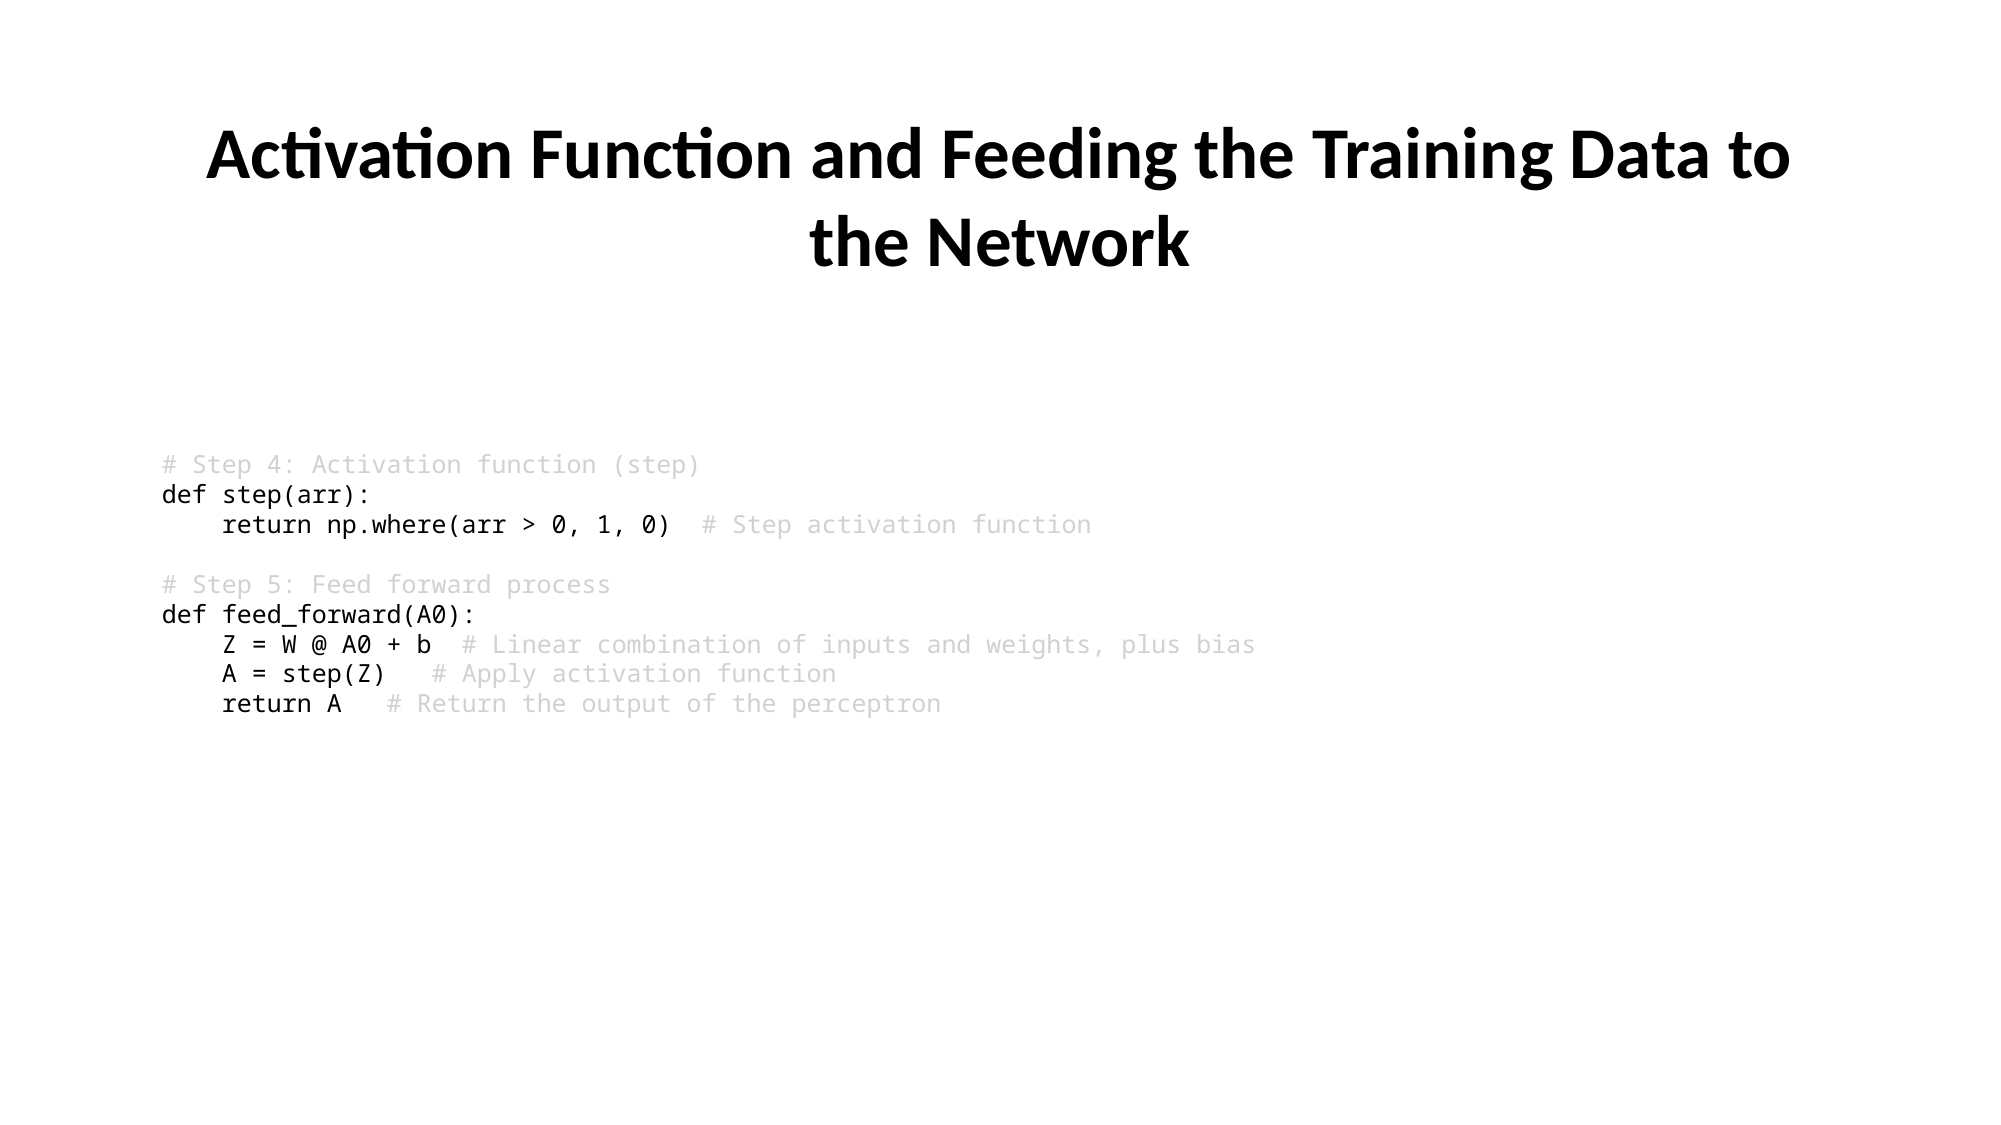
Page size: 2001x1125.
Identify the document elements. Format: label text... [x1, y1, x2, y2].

text_box Activation Function and Feeding the Training Data to the Network [147, 98, 1853, 289]
text_box # Step 4: Activation function (step) def step(arr): return np.where(arr > 0, 1, 0) # Step activation function # Step 5: Feed forward process def feed_forward(A0): Z = W @ A0 + b # Linear combination of inputs and weights, plus bias A = step(Z) # Apply activation function return A # Return the output of the perceptron [147, 441, 1473, 726]
